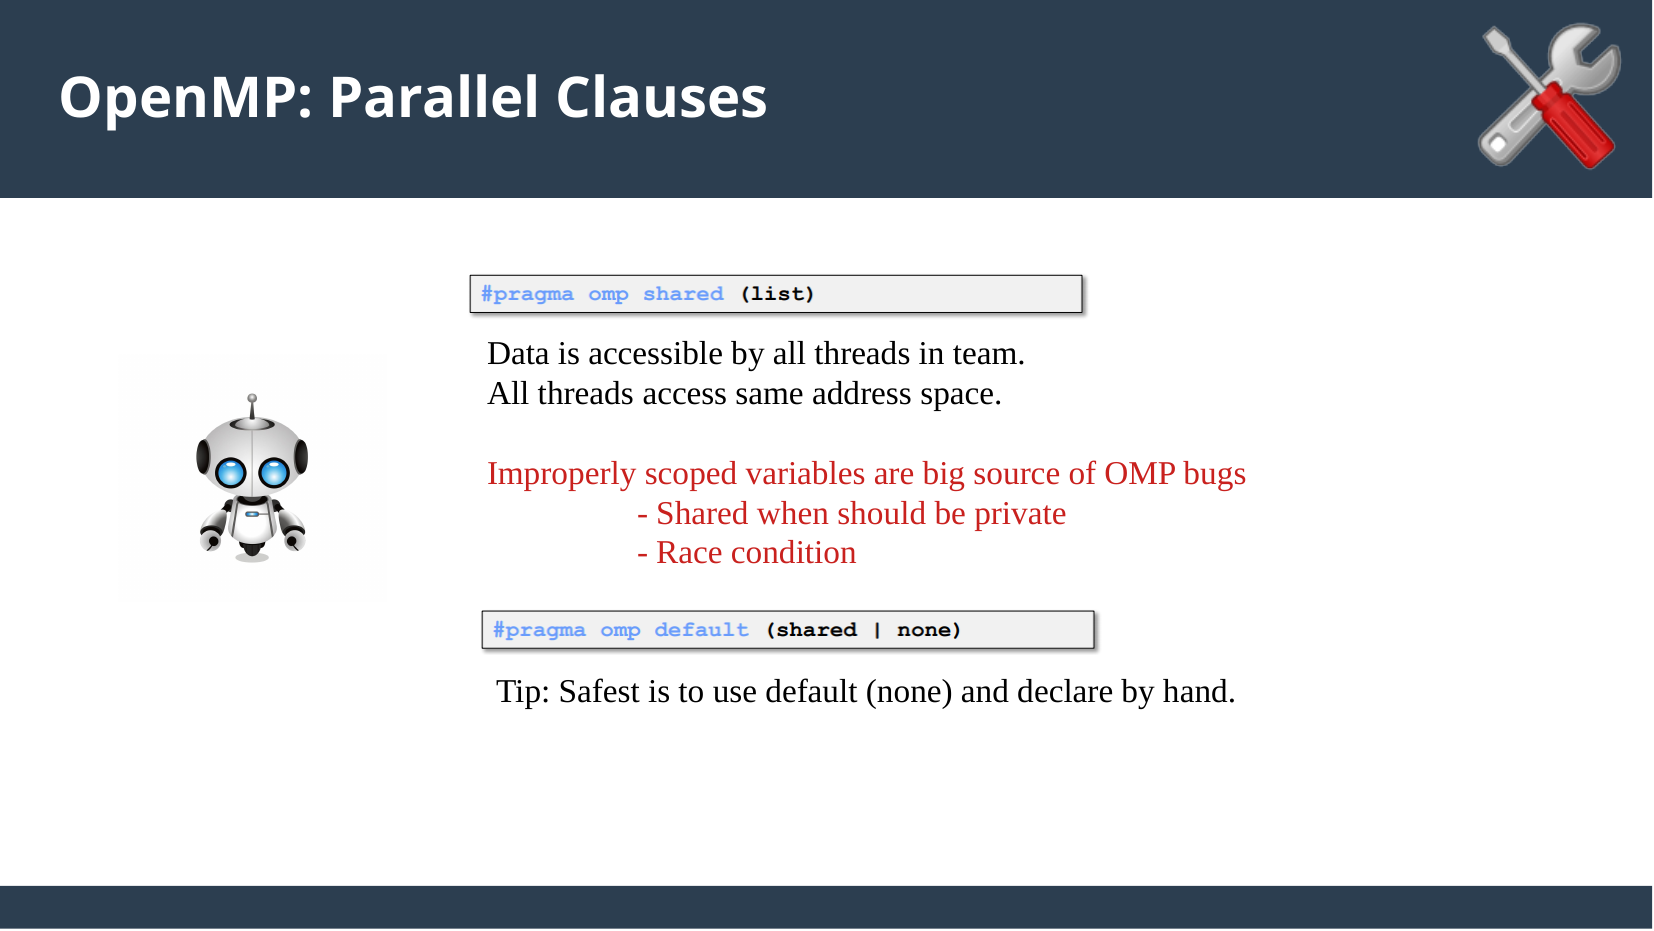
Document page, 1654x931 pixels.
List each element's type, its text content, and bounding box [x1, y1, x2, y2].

text_box Data is accessible by all threads in team. All threads access same address space. Improperly scoped variables are big source of OMP bugs - Shared when should be private - Race condition [472, 323, 1445, 590]
title OpenMP: Parallel Clauses [59, 37, 1464, 154]
picture [462, 265, 1092, 325]
picture [472, 603, 1109, 655]
picture [1469, 17, 1627, 175]
text_box Tip: Safest is to use default (none) and declare by hand. [481, 661, 1429, 718]
picture [117, 354, 387, 603]
